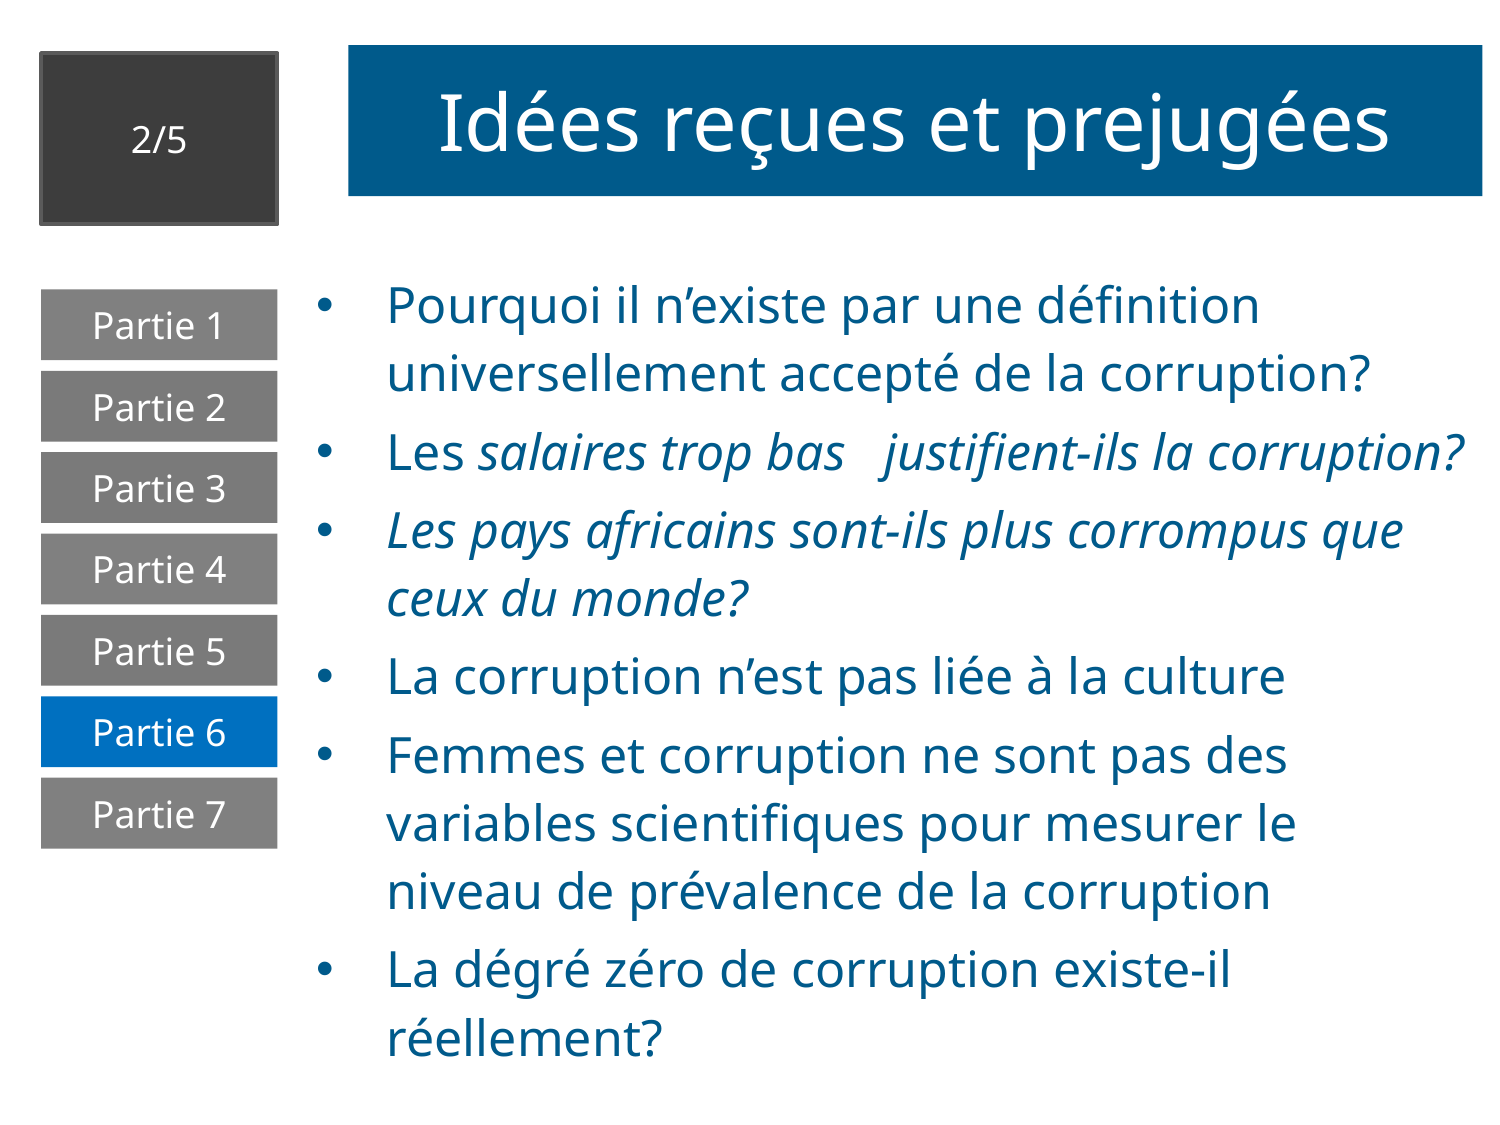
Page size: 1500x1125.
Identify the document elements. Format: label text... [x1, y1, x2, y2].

text_box Partie 4 [39, 531, 279, 606]
text_box Partie 1 [39, 287, 279, 362]
text_box Partie 2 [39, 369, 279, 444]
text_box Partie 3 [39, 450, 279, 525]
list Pourquoi il n’existe par une définition universellement accepté de la corruption? Les salaires trop bas justifient-ils la corruption? Les pays africains sont-ils plus corrompus que ceux du monde? La corruption n’est pas liée à la culture Femmes et corruption ne sont pas des variables scientifiques pour mesurer le niveau de prévalence de la corruption La dégré zéro de corruption existe-il réellement? [301, 262, 1483, 1106]
title Idées reçues et prejugées [348, 45, 1483, 197]
text_box Partie 7 [39, 776, 279, 851]
text_box Partie 5 [39, 613, 279, 688]
text_box Partie 6 [39, 694, 279, 769]
text_box 2/5 [39, 51, 279, 226]
